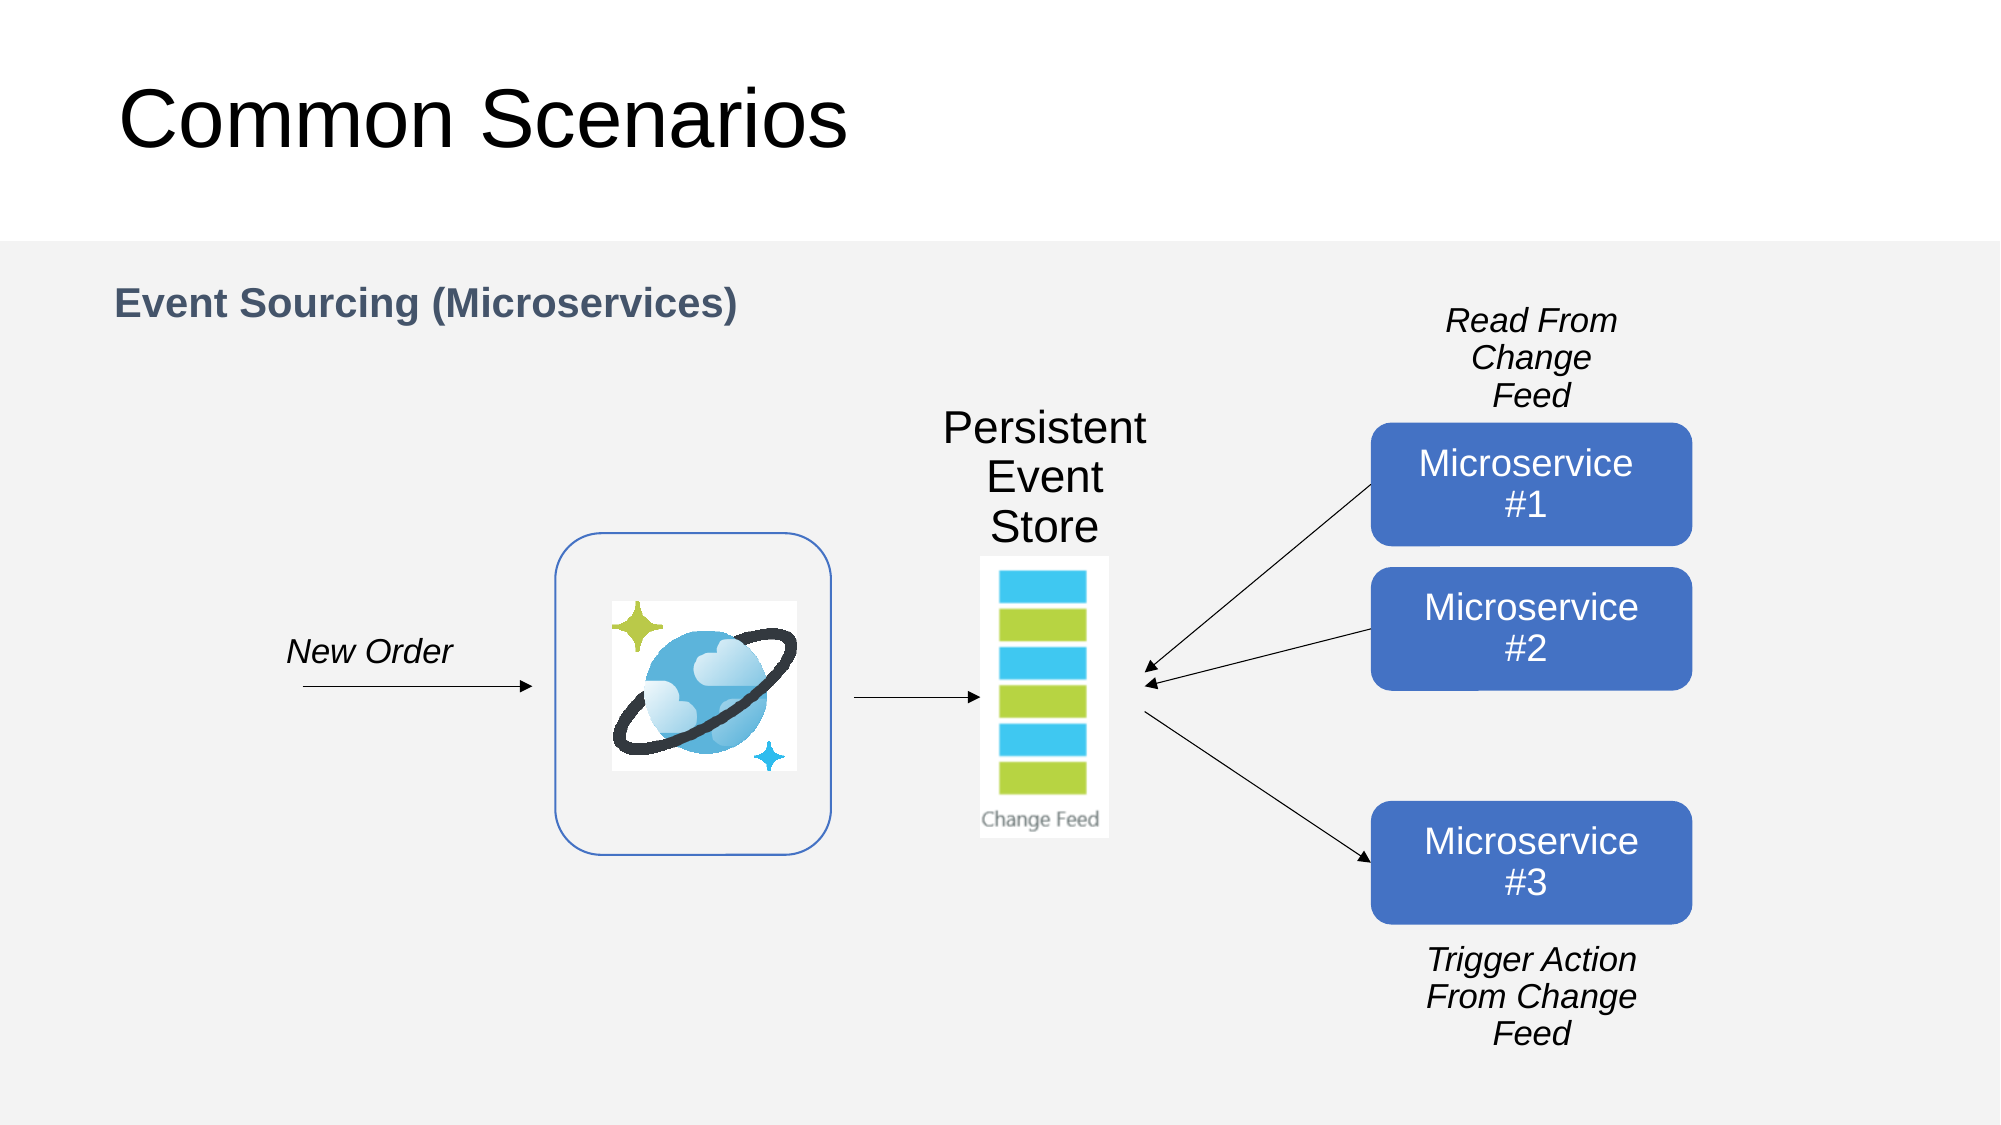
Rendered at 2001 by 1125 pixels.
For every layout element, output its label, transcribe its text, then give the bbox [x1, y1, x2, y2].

text_box New Order [258, 615, 481, 690]
text_box Microservice #1 [1370, 422, 1693, 547]
text_box Trigger Action From Change Feed [1365, 919, 1698, 1075]
list Event Sourcing (Microservices) [99, 273, 1892, 335]
text_box Read From Change Feed [1405, 335, 1659, 437]
picture [980, 556, 1110, 838]
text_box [1144, 484, 1371, 628]
text_box Persistent Event Store [901, 381, 1189, 575]
text_box Microservice #3 [1370, 800, 1693, 919]
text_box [1144, 711, 1371, 863]
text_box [555, 533, 831, 855]
text_box Microservice #2 [1371, 566, 1693, 692]
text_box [1144, 628, 1371, 687]
title Common Scenarios [104, 12, 1829, 230]
